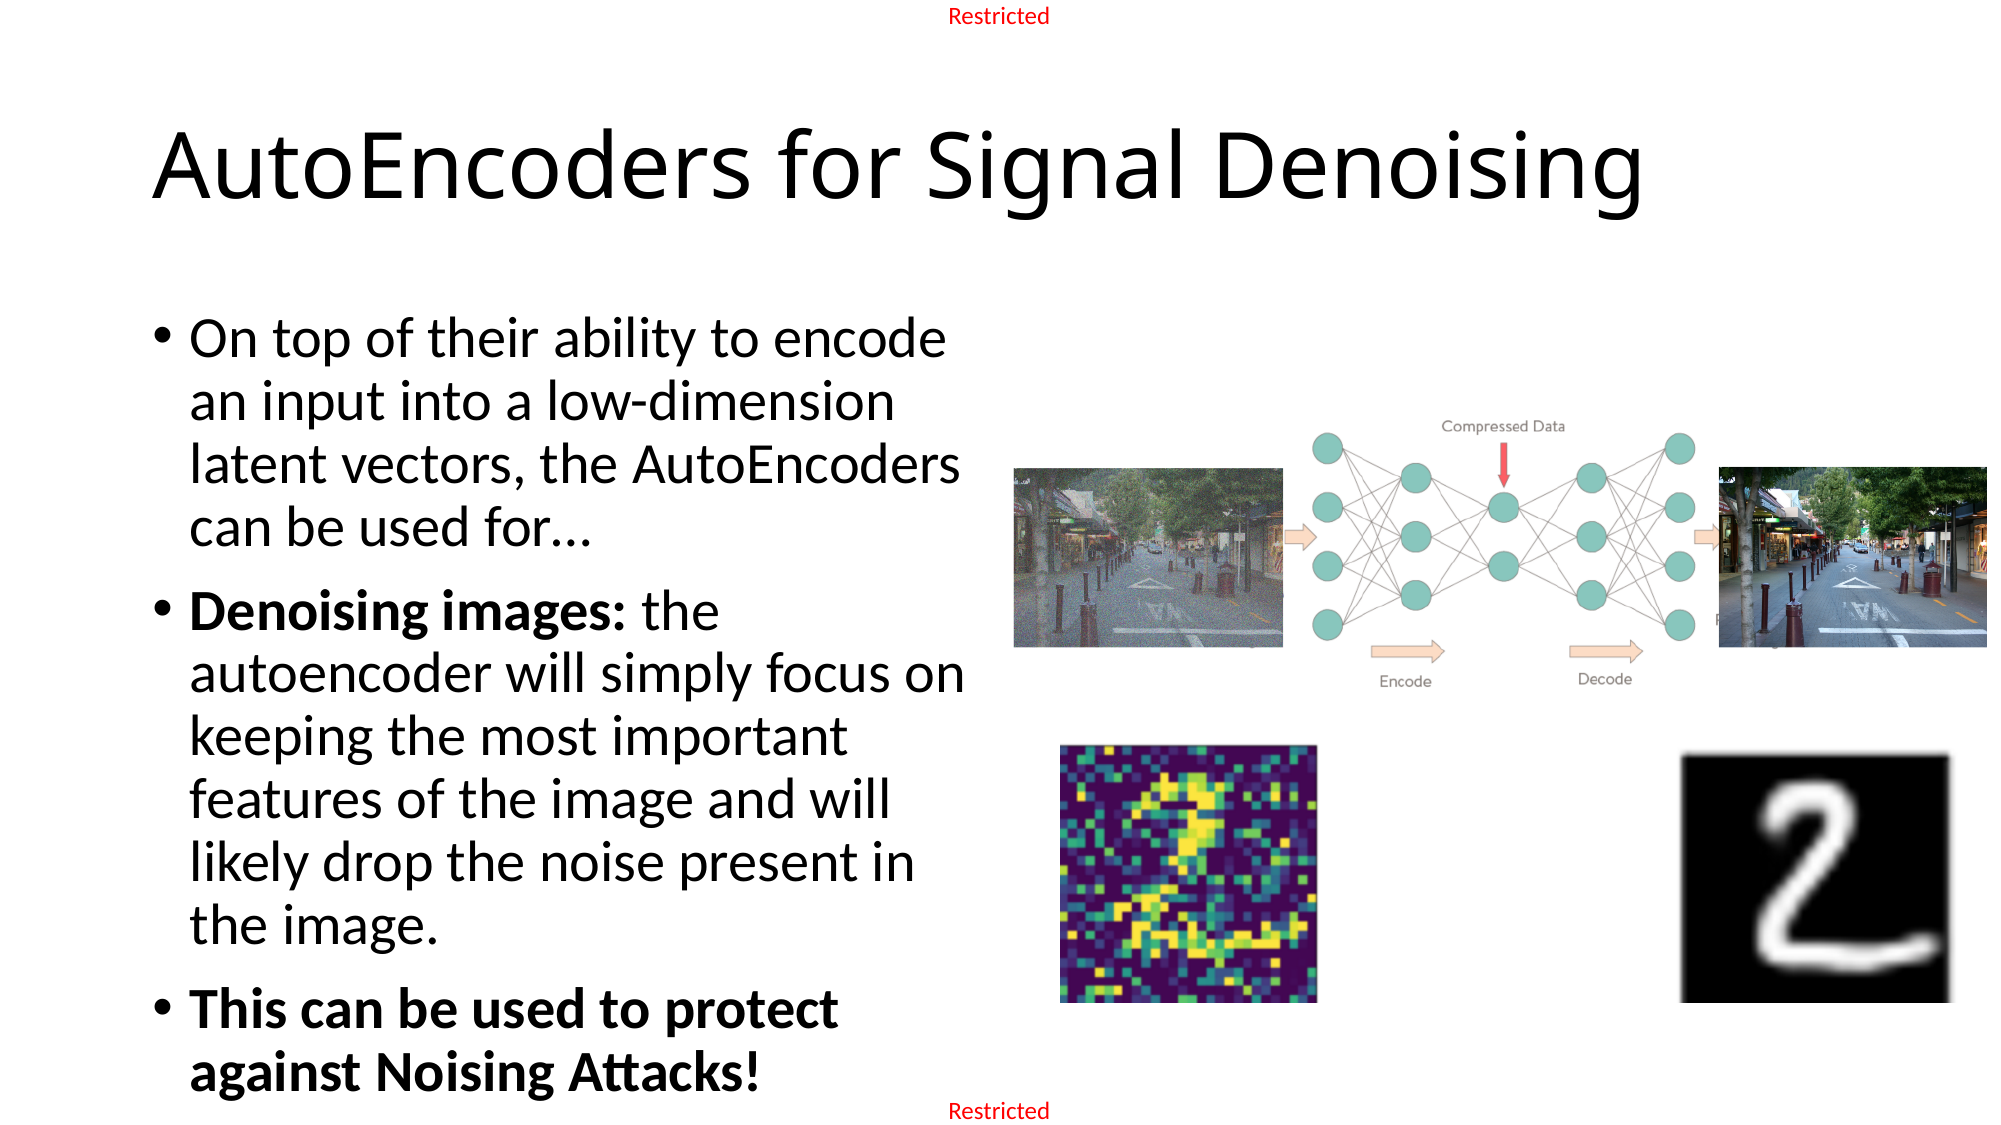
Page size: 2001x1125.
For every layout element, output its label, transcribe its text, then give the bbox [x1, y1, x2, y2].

title AutoEncoders for Signal Denoising [137, 59, 1863, 278]
list On top of their ability to encode an input into a low-dimension latent vectors, the AutoEncoders can be used for… Denoising images: the autoencoder will simply focus on keeping the most important features of the image and will likely drop the noise present in the image. This can be used to protect against Noising Attacks! [137, 299, 988, 1125]
picture [1012, 388, 1987, 1003]
